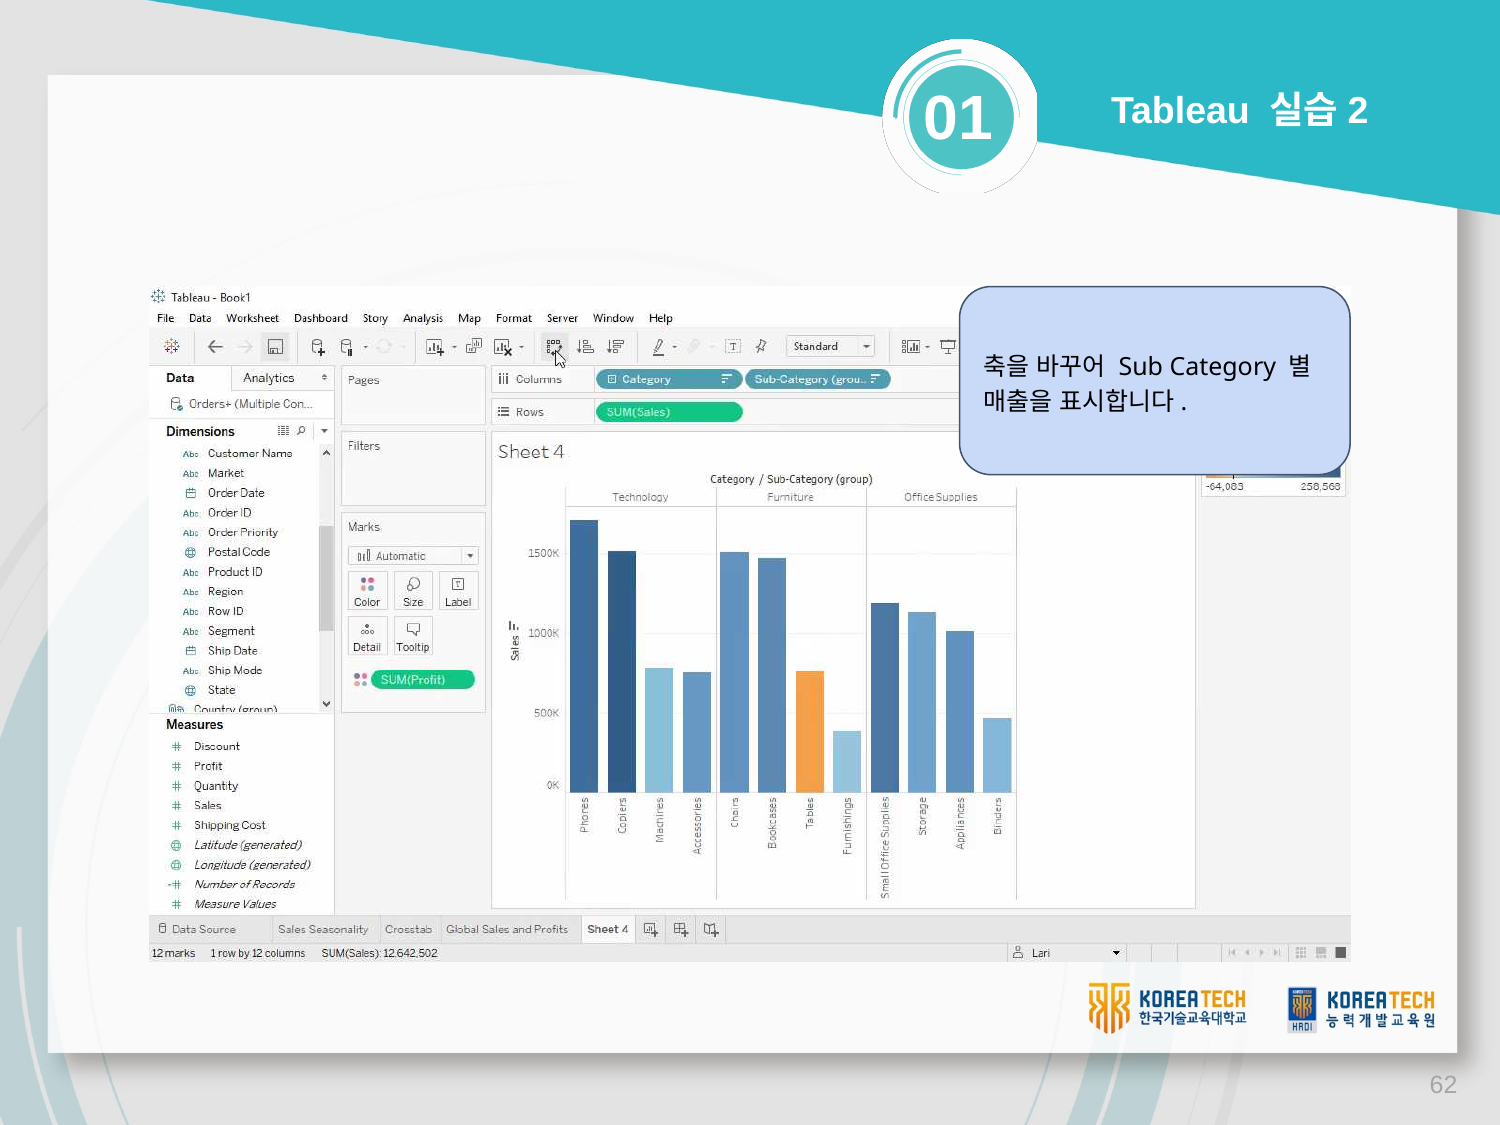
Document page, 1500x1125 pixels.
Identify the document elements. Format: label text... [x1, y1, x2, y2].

text_box [120, 170, 1273, 262]
text_box Tableau 실습2 [1046, 78, 1433, 140]
picture [0, 0, 1500, 1125]
slide_number 62 [1225, 1053, 1473, 1114]
